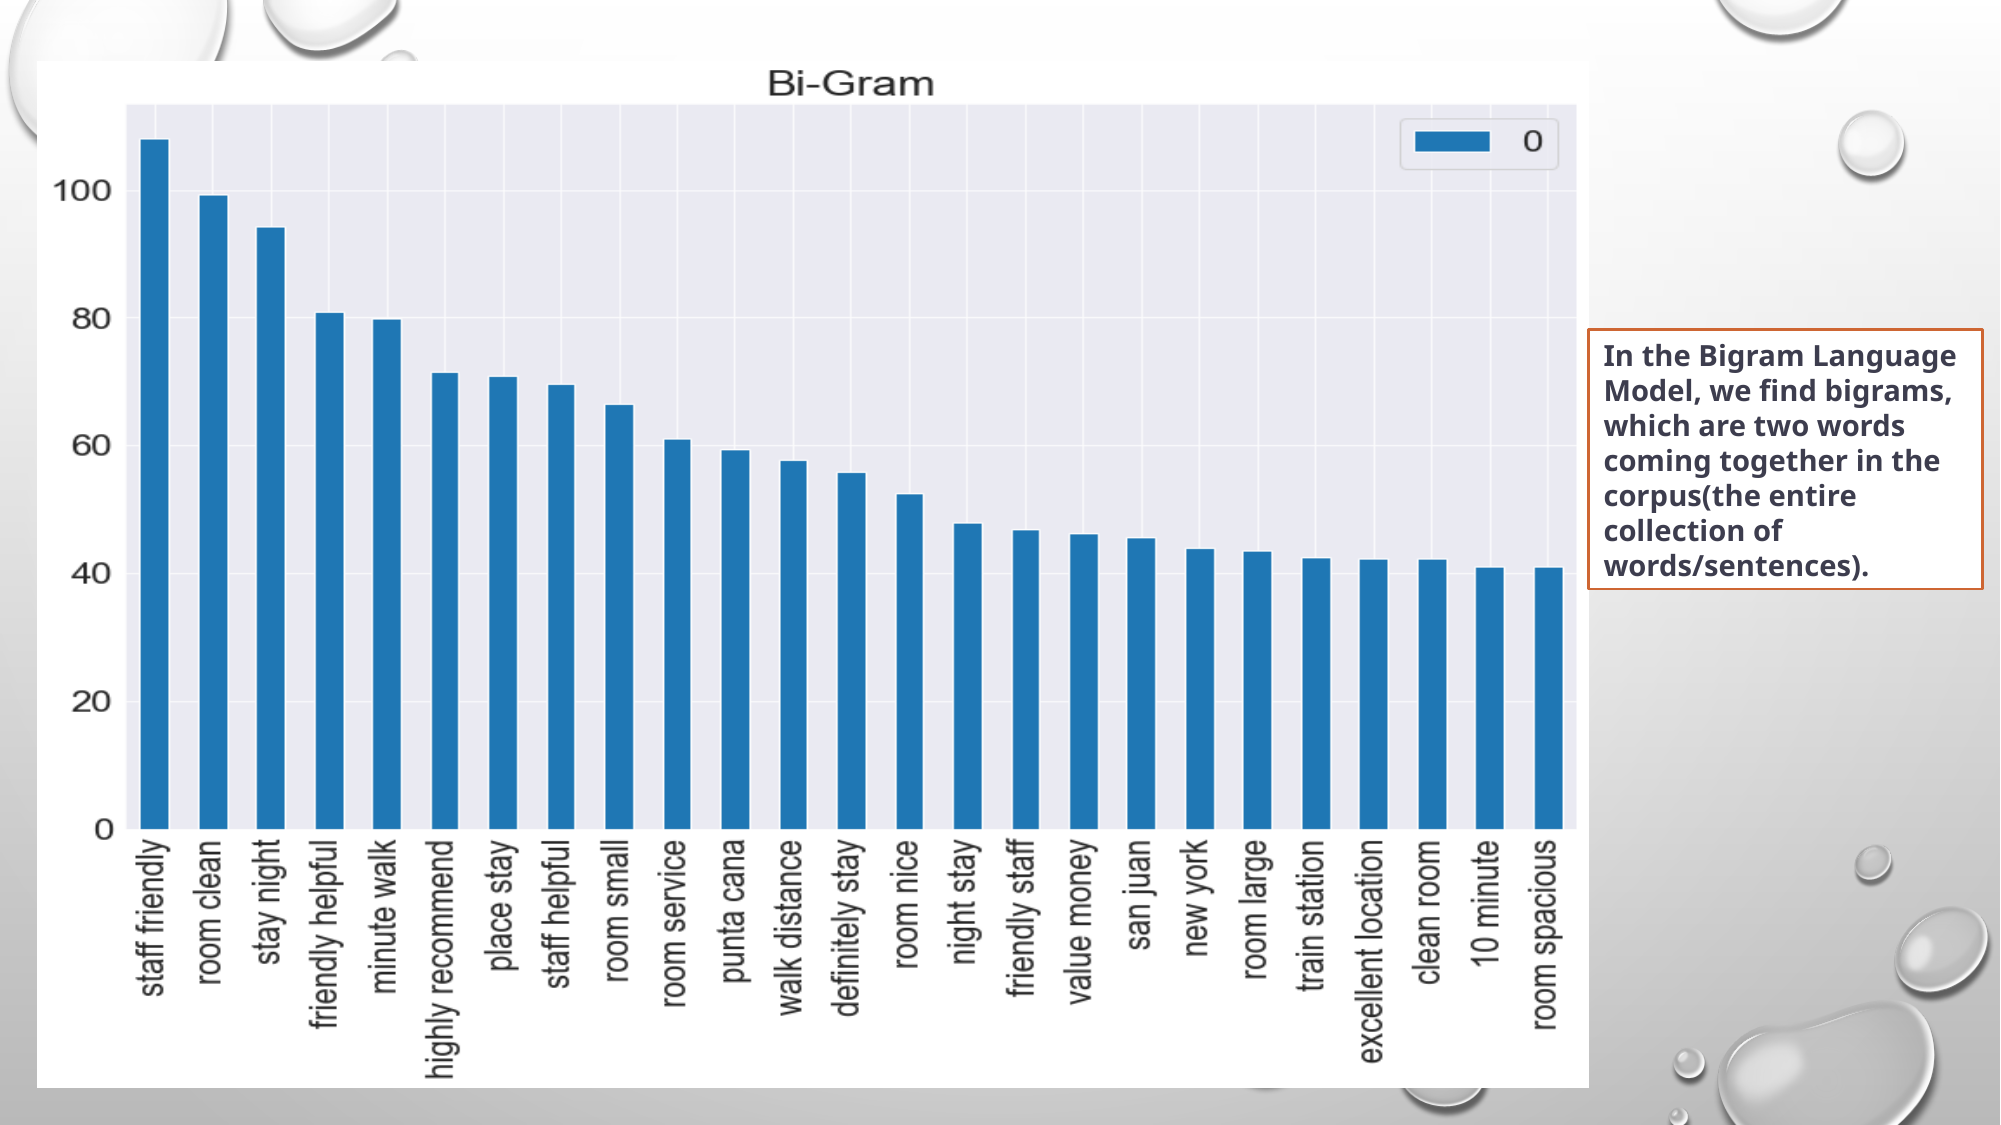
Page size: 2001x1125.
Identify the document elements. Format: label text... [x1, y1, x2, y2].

text_box In the Bigram Language Model, we find bigrams, which are two words coming together in the corpus(the entire collection of words/sentences). [1593, 328, 1984, 590]
picture [0, 0, 2000, 1125]
